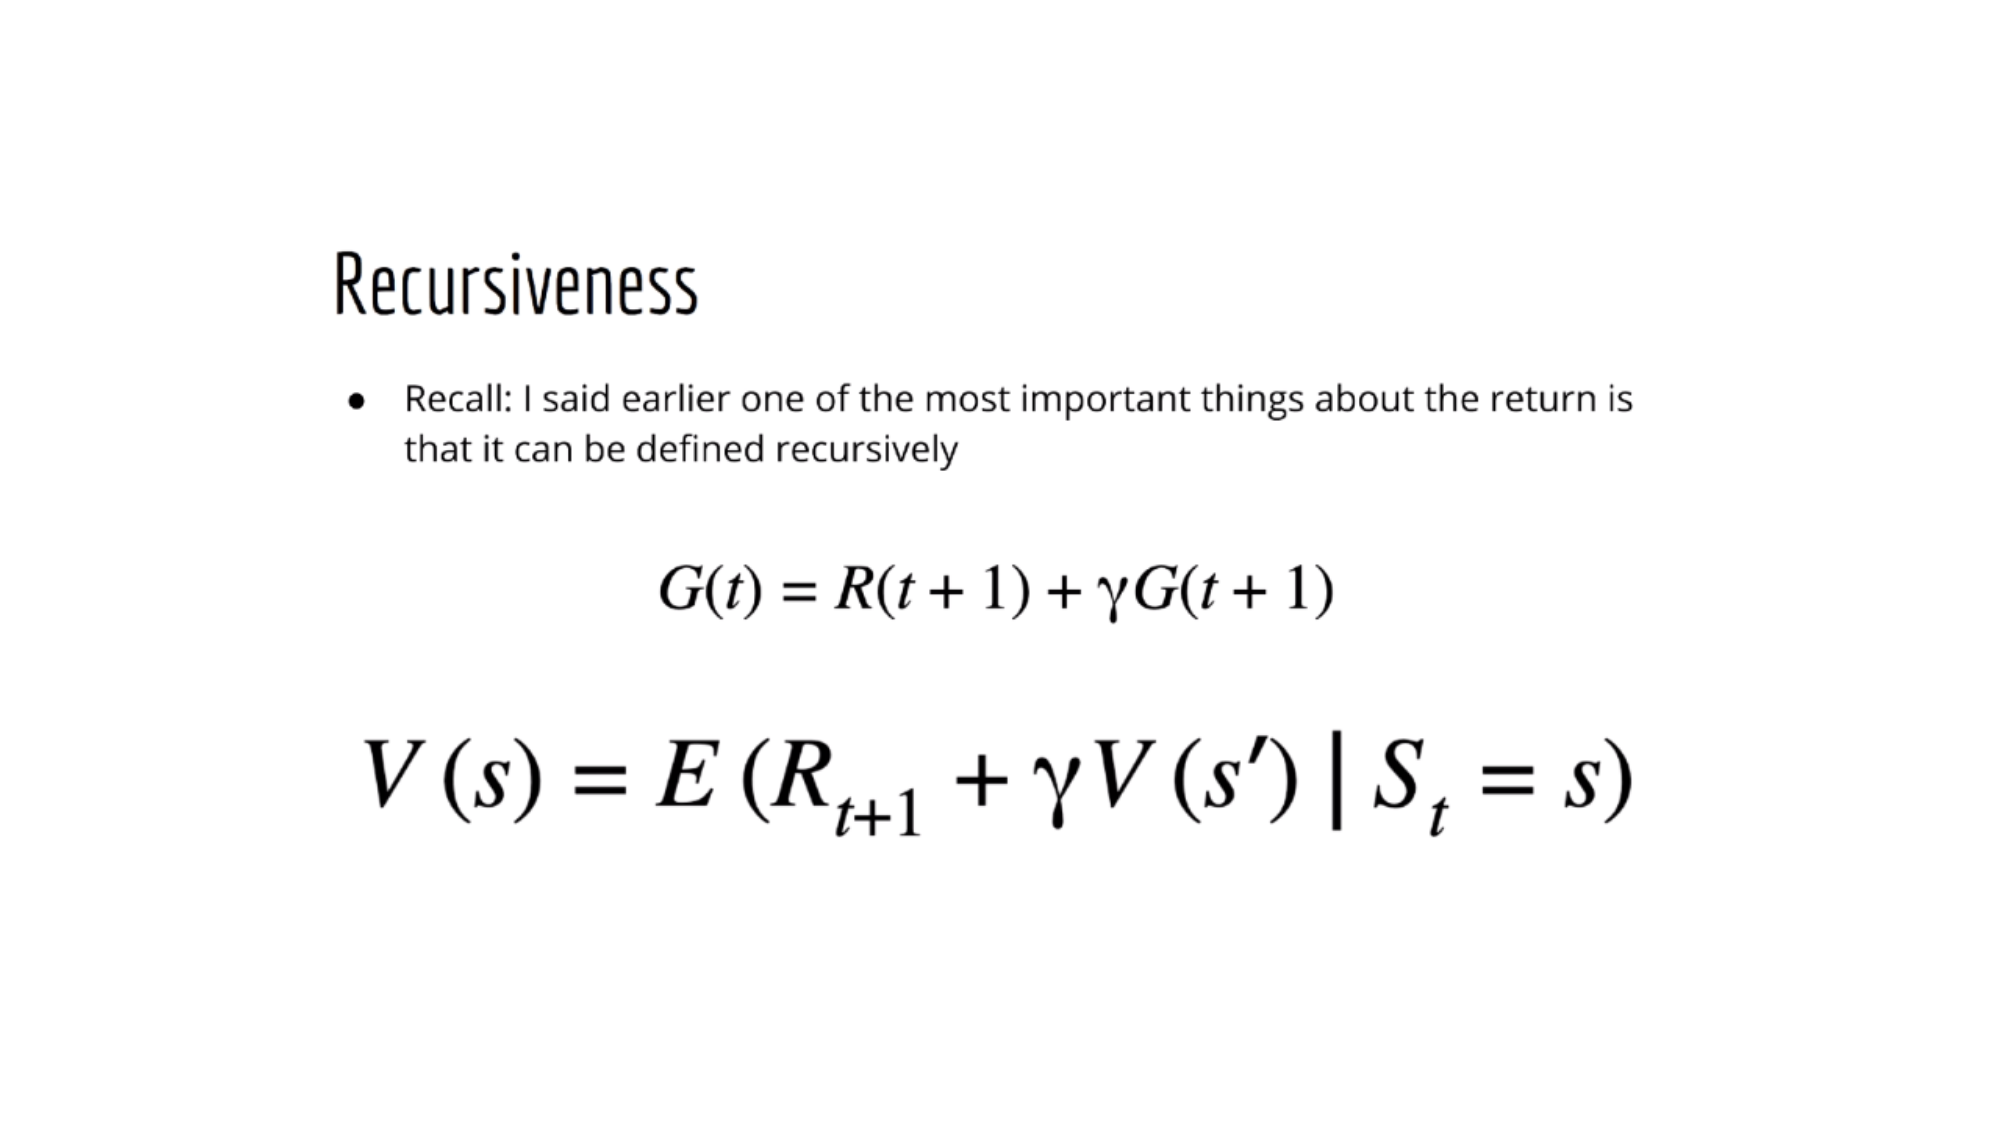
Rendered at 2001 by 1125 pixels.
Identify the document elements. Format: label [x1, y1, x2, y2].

picture [309, 236, 1691, 889]
